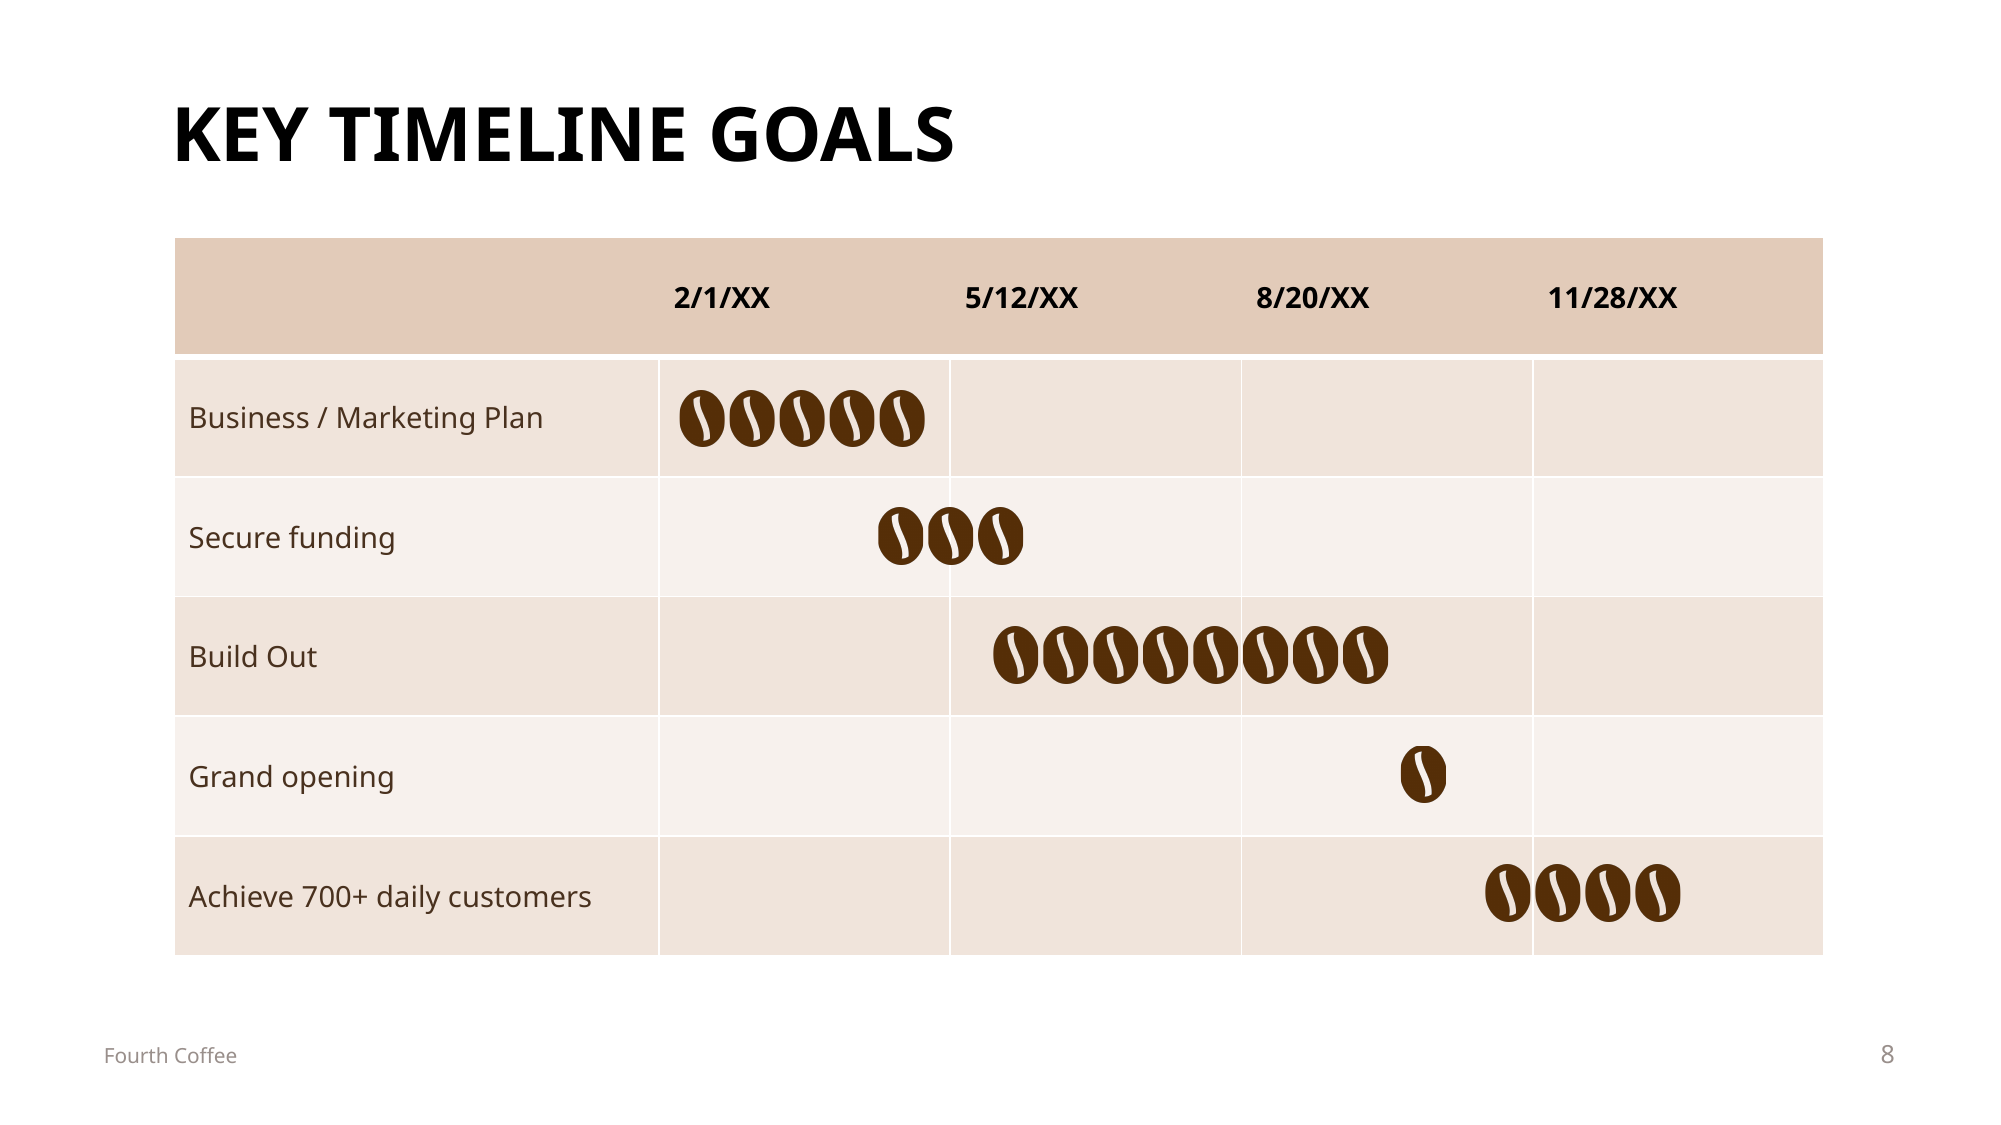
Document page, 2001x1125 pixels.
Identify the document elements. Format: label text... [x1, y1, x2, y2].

table_cell [1534, 717, 1823, 835]
table_cell [951, 597, 1241, 715]
picture [879, 390, 925, 448]
table_cell [660, 360, 949, 476]
table_cell Build Out [175, 597, 658, 715]
table_cell Business / Marketing Plan [175, 360, 658, 476]
picture [1043, 626, 1089, 684]
table_cell [951, 837, 1241, 955]
table_cell [660, 597, 949, 715]
table_header 2/1/XX [659, 238, 950, 354]
picture [1400, 746, 1446, 804]
table_cell [1242, 360, 1532, 476]
picture [1293, 626, 1339, 684]
table_header [175, 238, 659, 354]
picture [729, 390, 775, 448]
picture [779, 390, 825, 448]
table_header 8/20/XX [1241, 238, 1533, 354]
table_cell [1534, 837, 1823, 955]
table_cell [1242, 478, 1532, 596]
picture [1485, 864, 1531, 922]
picture [878, 507, 924, 565]
picture [1143, 626, 1189, 684]
table_cell [951, 478, 1241, 596]
table_cell [660, 478, 949, 596]
table_cell Secure funding [175, 478, 658, 596]
table_cell [1534, 360, 1823, 476]
slide_number 8 [1459, 1025, 1910, 1086]
table_cell [951, 360, 1241, 476]
picture [829, 390, 875, 448]
table_cell [1534, 597, 1823, 715]
picture [679, 390, 725, 448]
table_cell [951, 717, 1241, 835]
footer Fourth Coffee [89, 1025, 764, 1086]
table_cell [660, 717, 949, 835]
table_cell [1534, 478, 1823, 596]
picture [1193, 626, 1239, 684]
picture [1093, 626, 1139, 684]
picture [1535, 864, 1581, 922]
table_cell [1242, 597, 1532, 715]
picture [993, 626, 1039, 684]
title KEY TIMELINE GOALS [156, 79, 1849, 184]
table_header 5/12/XX [950, 238, 1241, 354]
table_header 11/28/XX [1533, 238, 1823, 354]
table_cell [660, 837, 949, 955]
table_cell [1242, 837, 1532, 955]
picture [1585, 864, 1631, 922]
picture [928, 507, 974, 565]
table_cell Achieve 700+ daily customers [175, 837, 658, 955]
picture [1243, 626, 1289, 684]
picture [1635, 864, 1681, 922]
table_cell [1242, 717, 1532, 835]
picture [978, 507, 1024, 565]
table_cell Grand opening [175, 717, 658, 835]
picture [1343, 626, 1389, 684]
